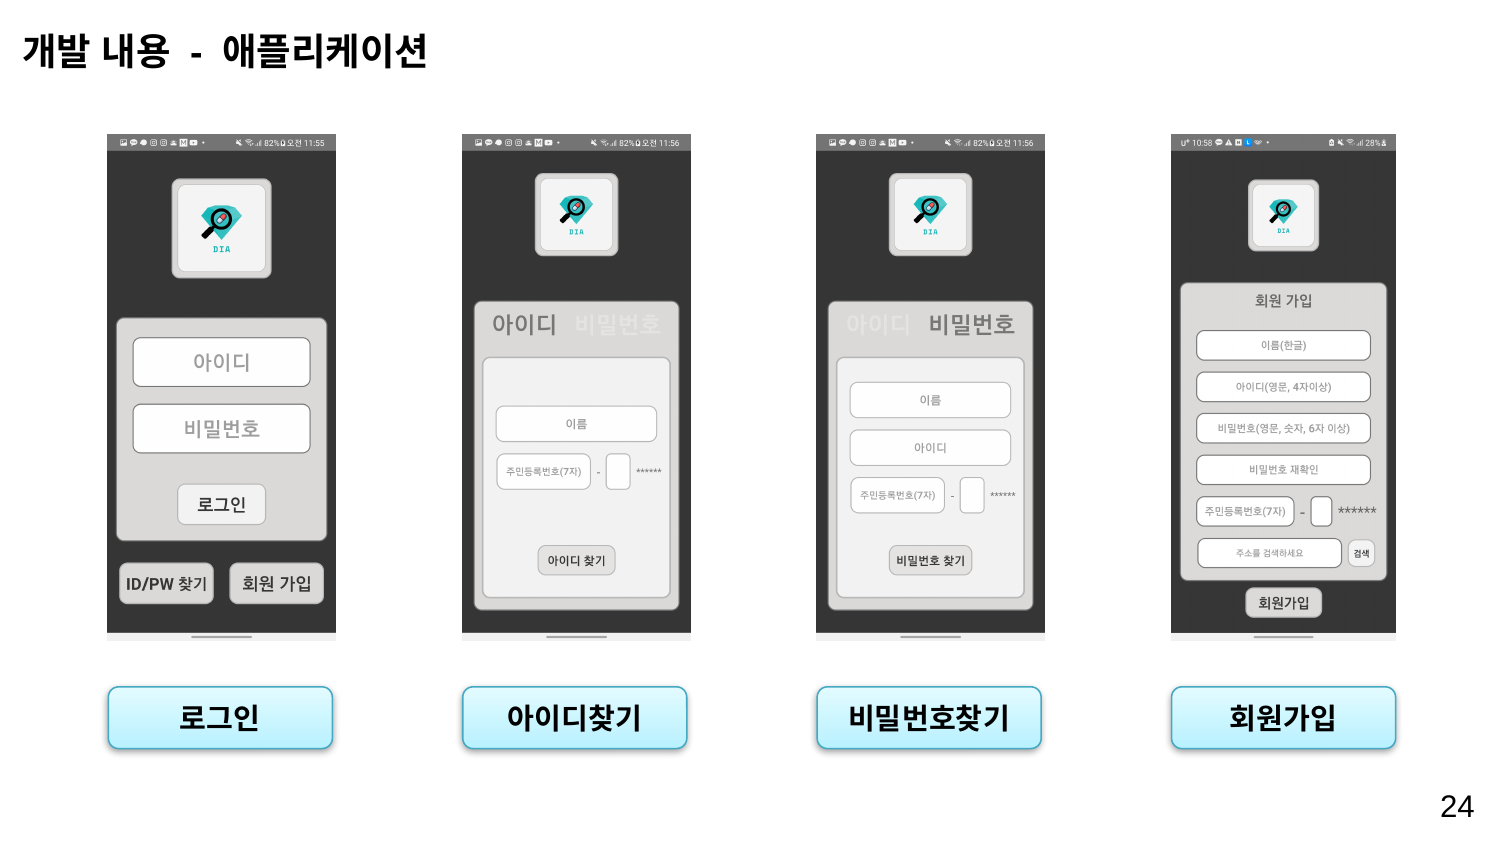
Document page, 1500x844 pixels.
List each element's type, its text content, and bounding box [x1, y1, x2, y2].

text_box 로그인 [108, 686, 333, 749]
text_box 개발 내용 - 애플리케이션 [22, 26, 539, 73]
slide_number 24 [1437, 784, 1500, 844]
text_box 아이디찾기 [462, 686, 687, 749]
picture [462, 134, 691, 641]
picture [816, 134, 1045, 641]
text_box 회원가입 [1171, 686, 1396, 749]
text_box 비밀번호찾기 [817, 686, 1042, 749]
picture [107, 134, 336, 641]
picture [1171, 134, 1396, 641]
